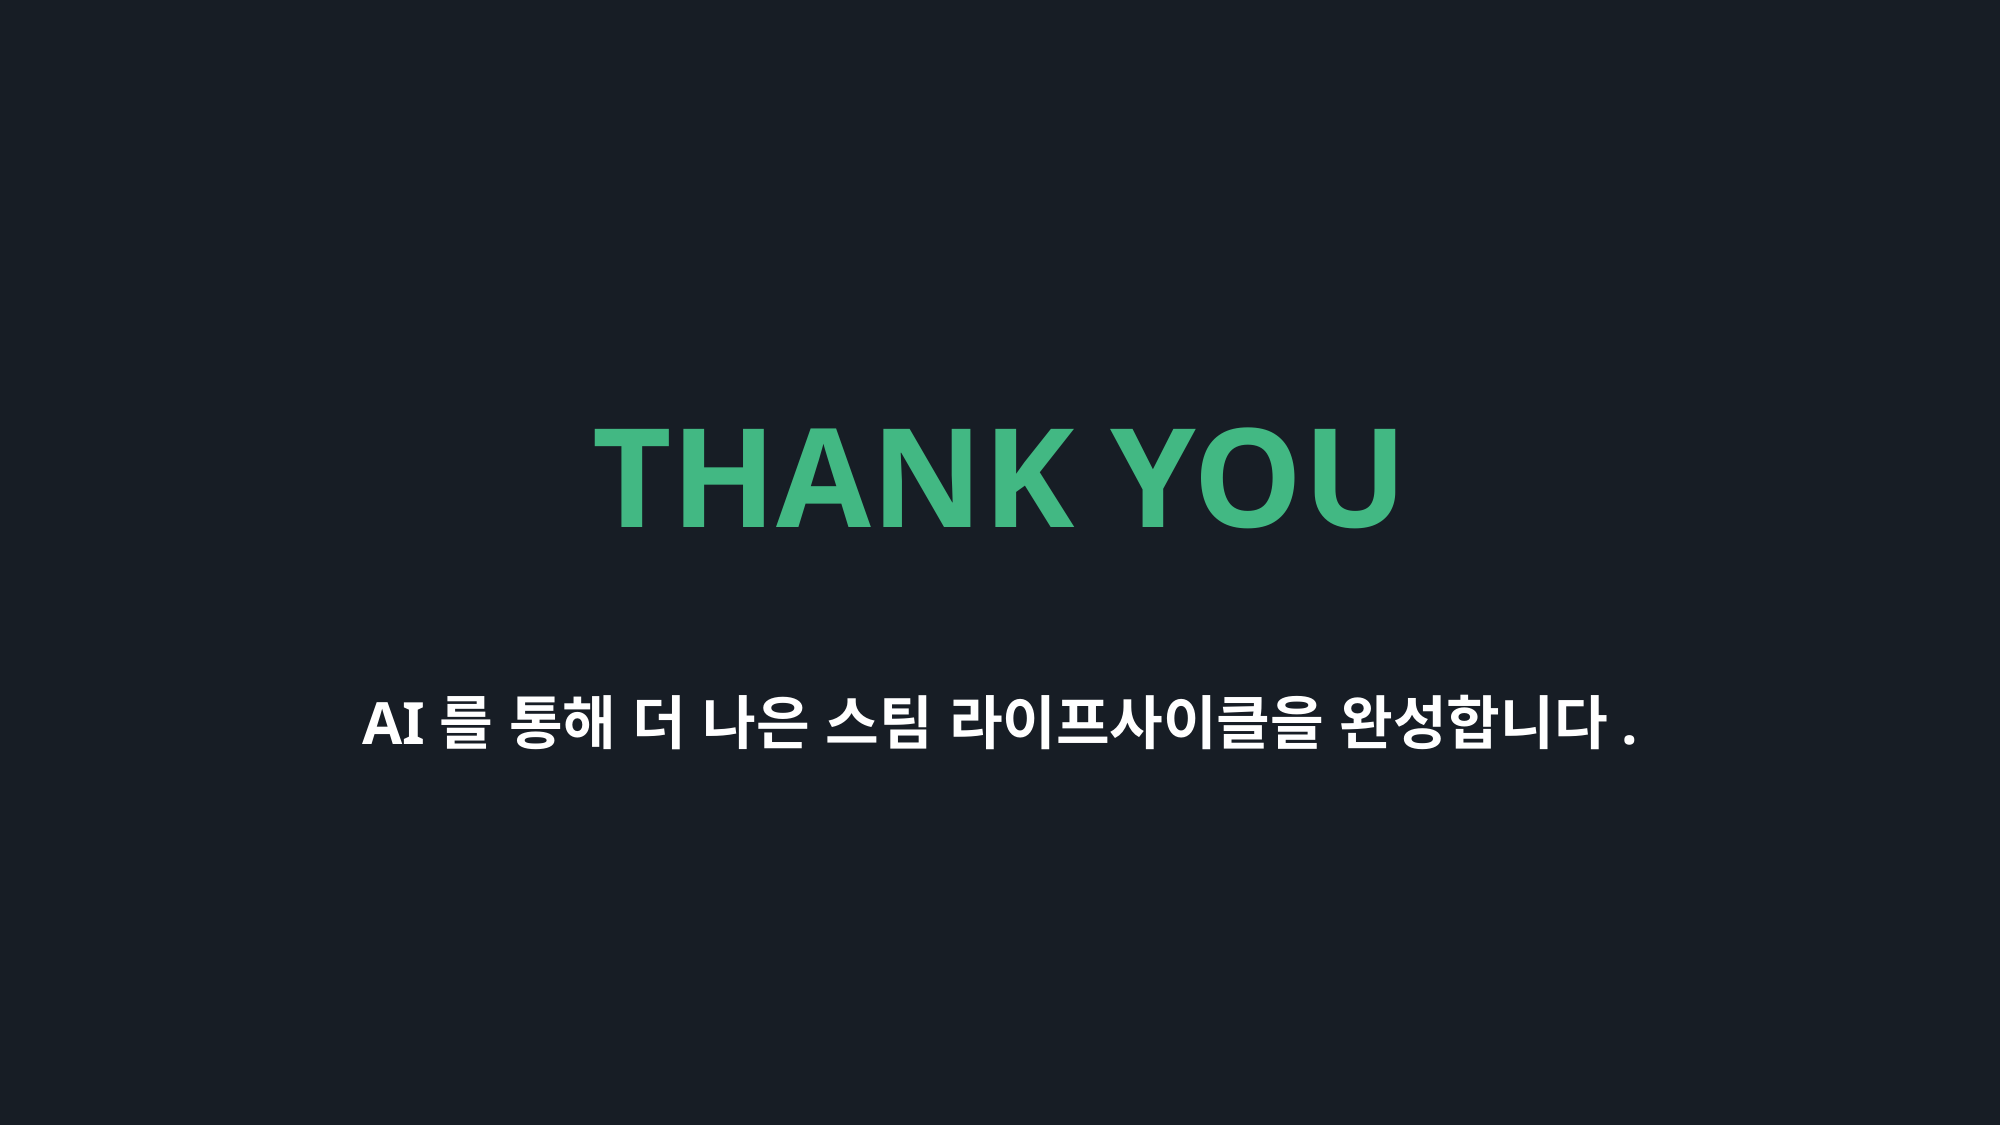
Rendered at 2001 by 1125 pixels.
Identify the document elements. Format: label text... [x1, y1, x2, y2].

text_box THANK YOU [104, 382, 1896, 563]
text_box AI를 통해 더 나은 스팀 라이프사이클을 완성합니다. [104, 679, 1896, 764]
